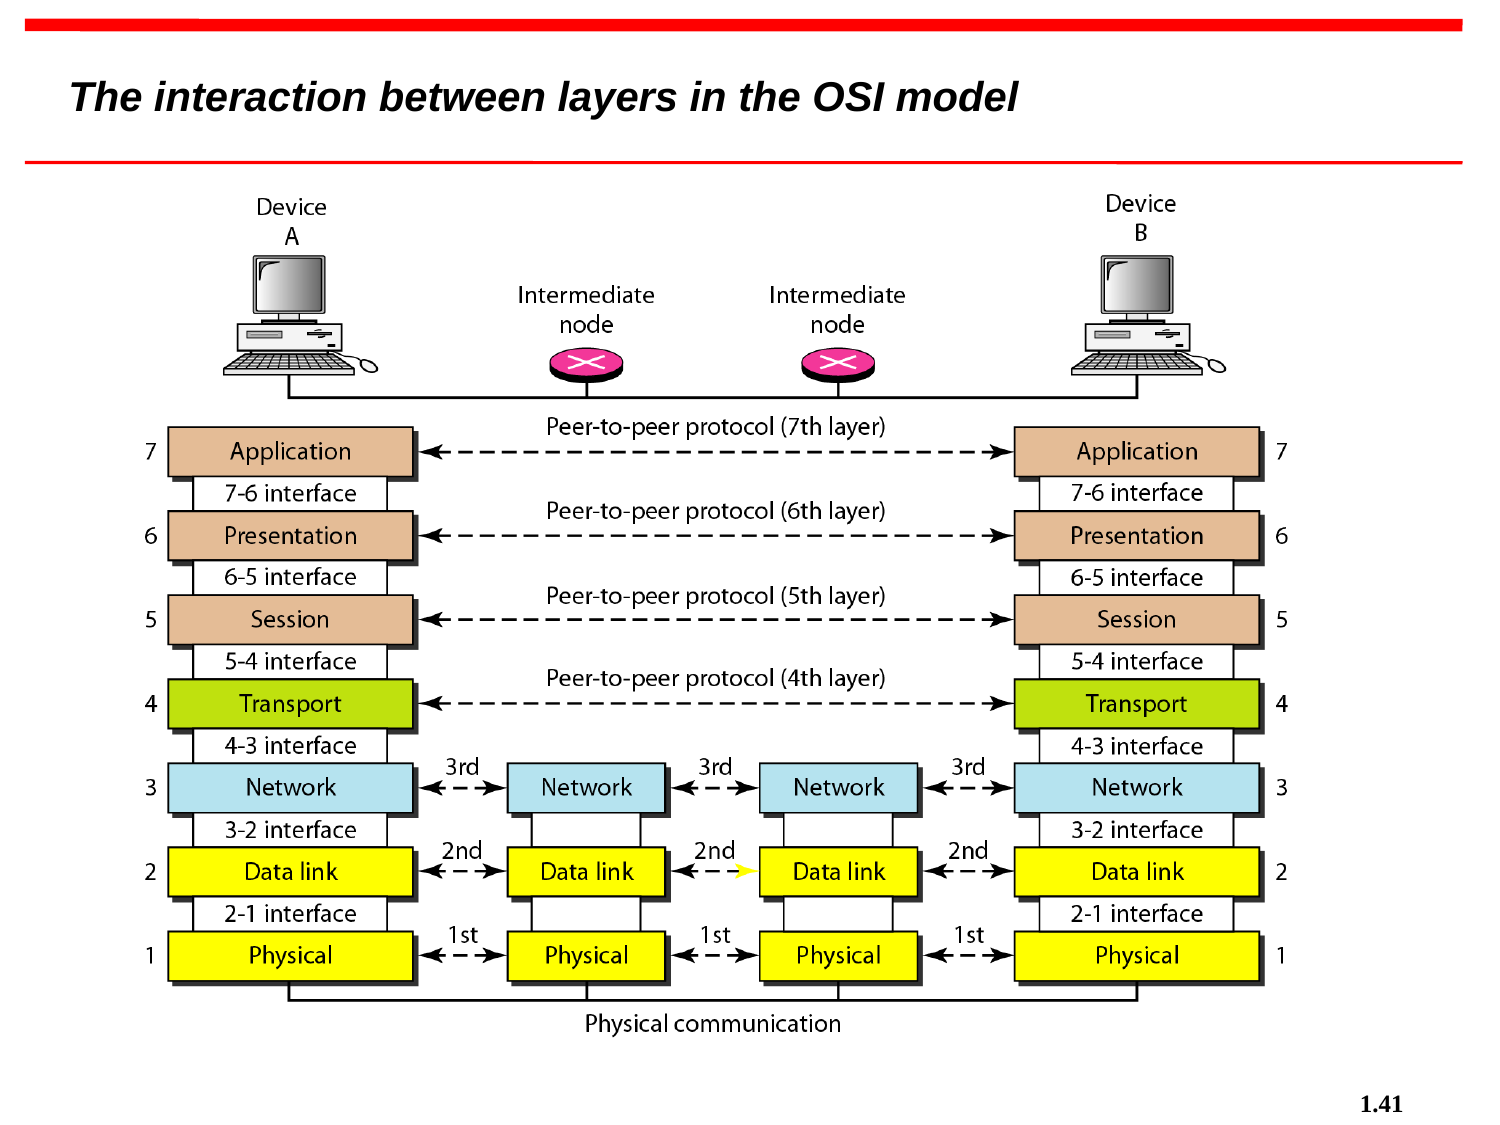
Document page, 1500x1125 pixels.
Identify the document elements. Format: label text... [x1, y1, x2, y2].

picture [144, 190, 1288, 1038]
text_box 1.41 [1344, 1049, 1500, 1125]
text_box The interaction between layers in the OSI model [53, 62, 1034, 128]
